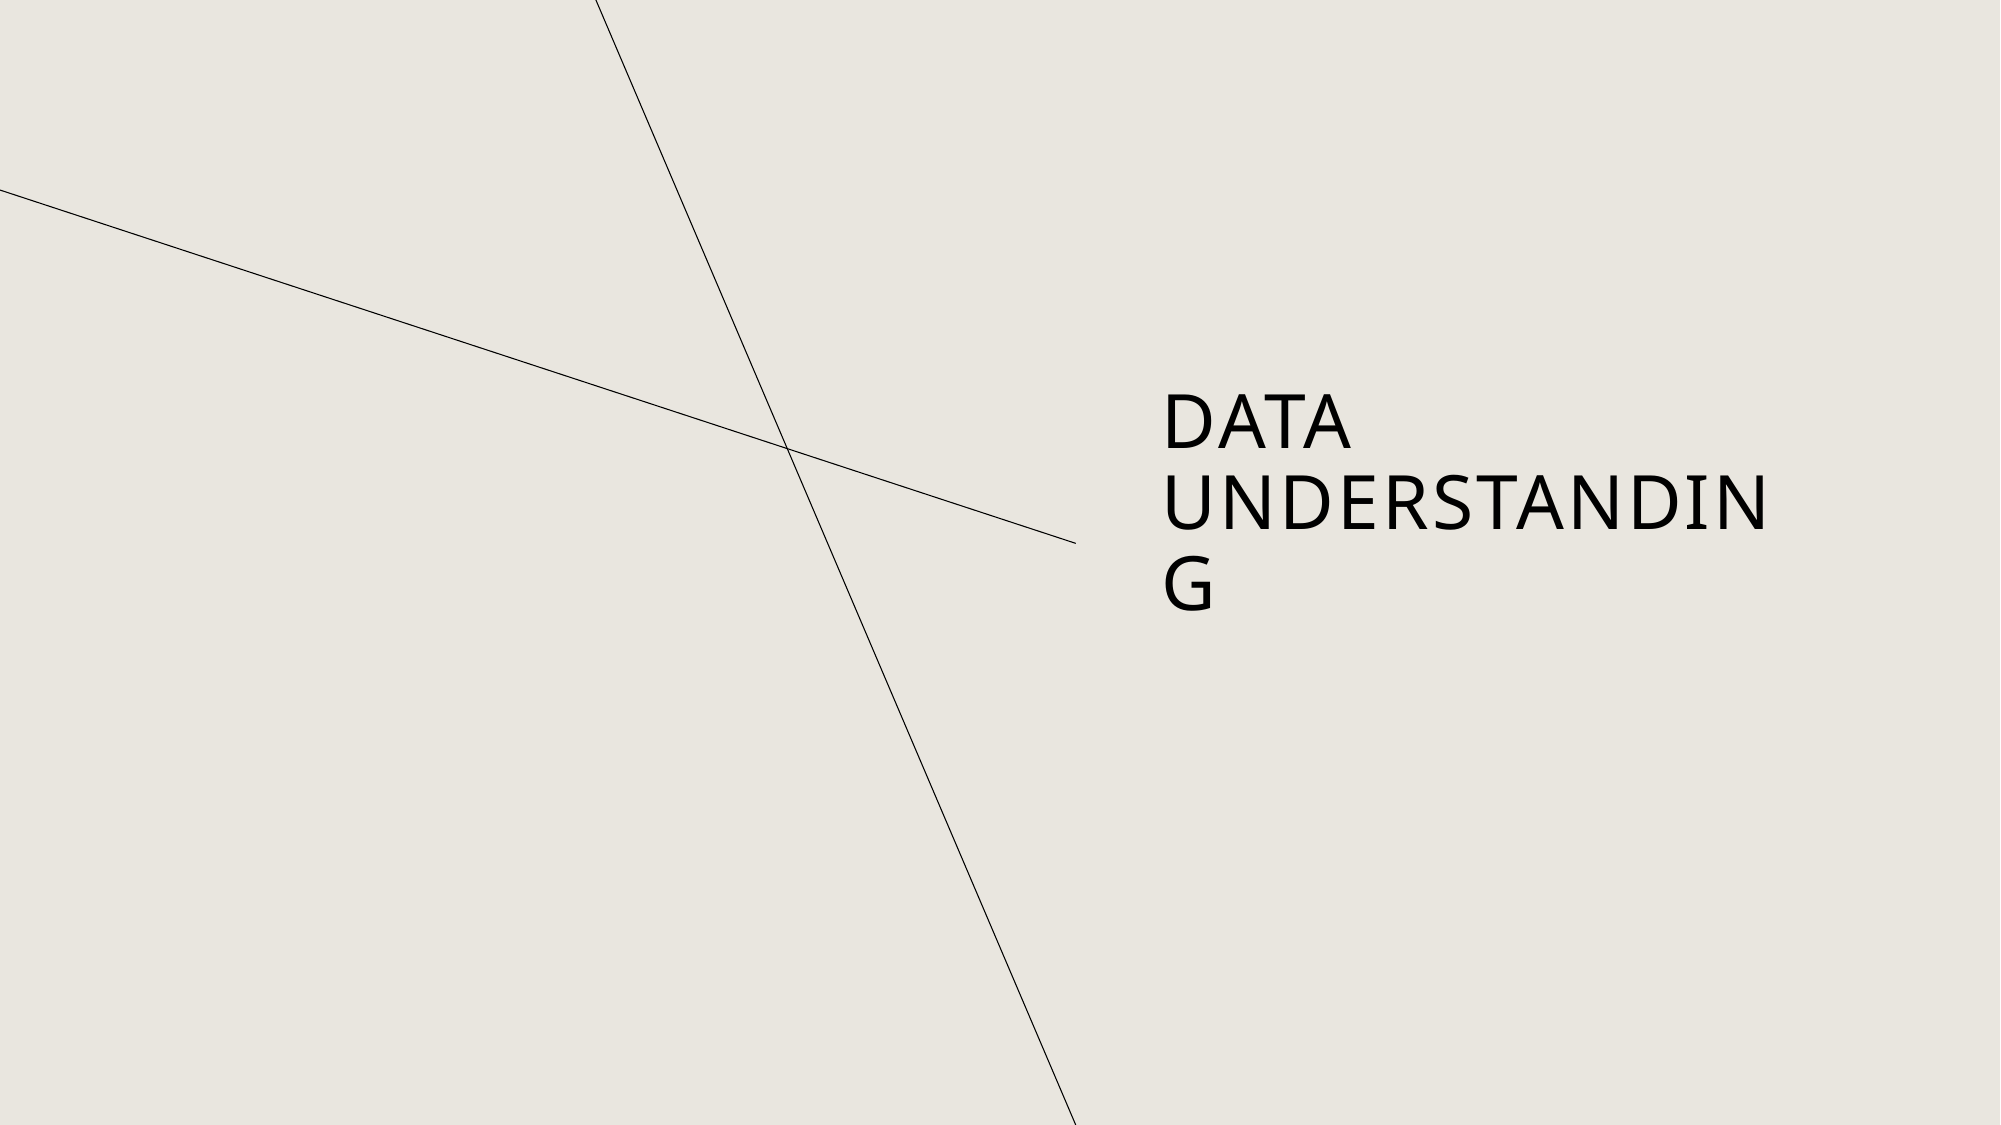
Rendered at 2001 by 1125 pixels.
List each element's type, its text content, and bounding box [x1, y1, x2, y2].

title Data Understanding [1146, 79, 1833, 634]
